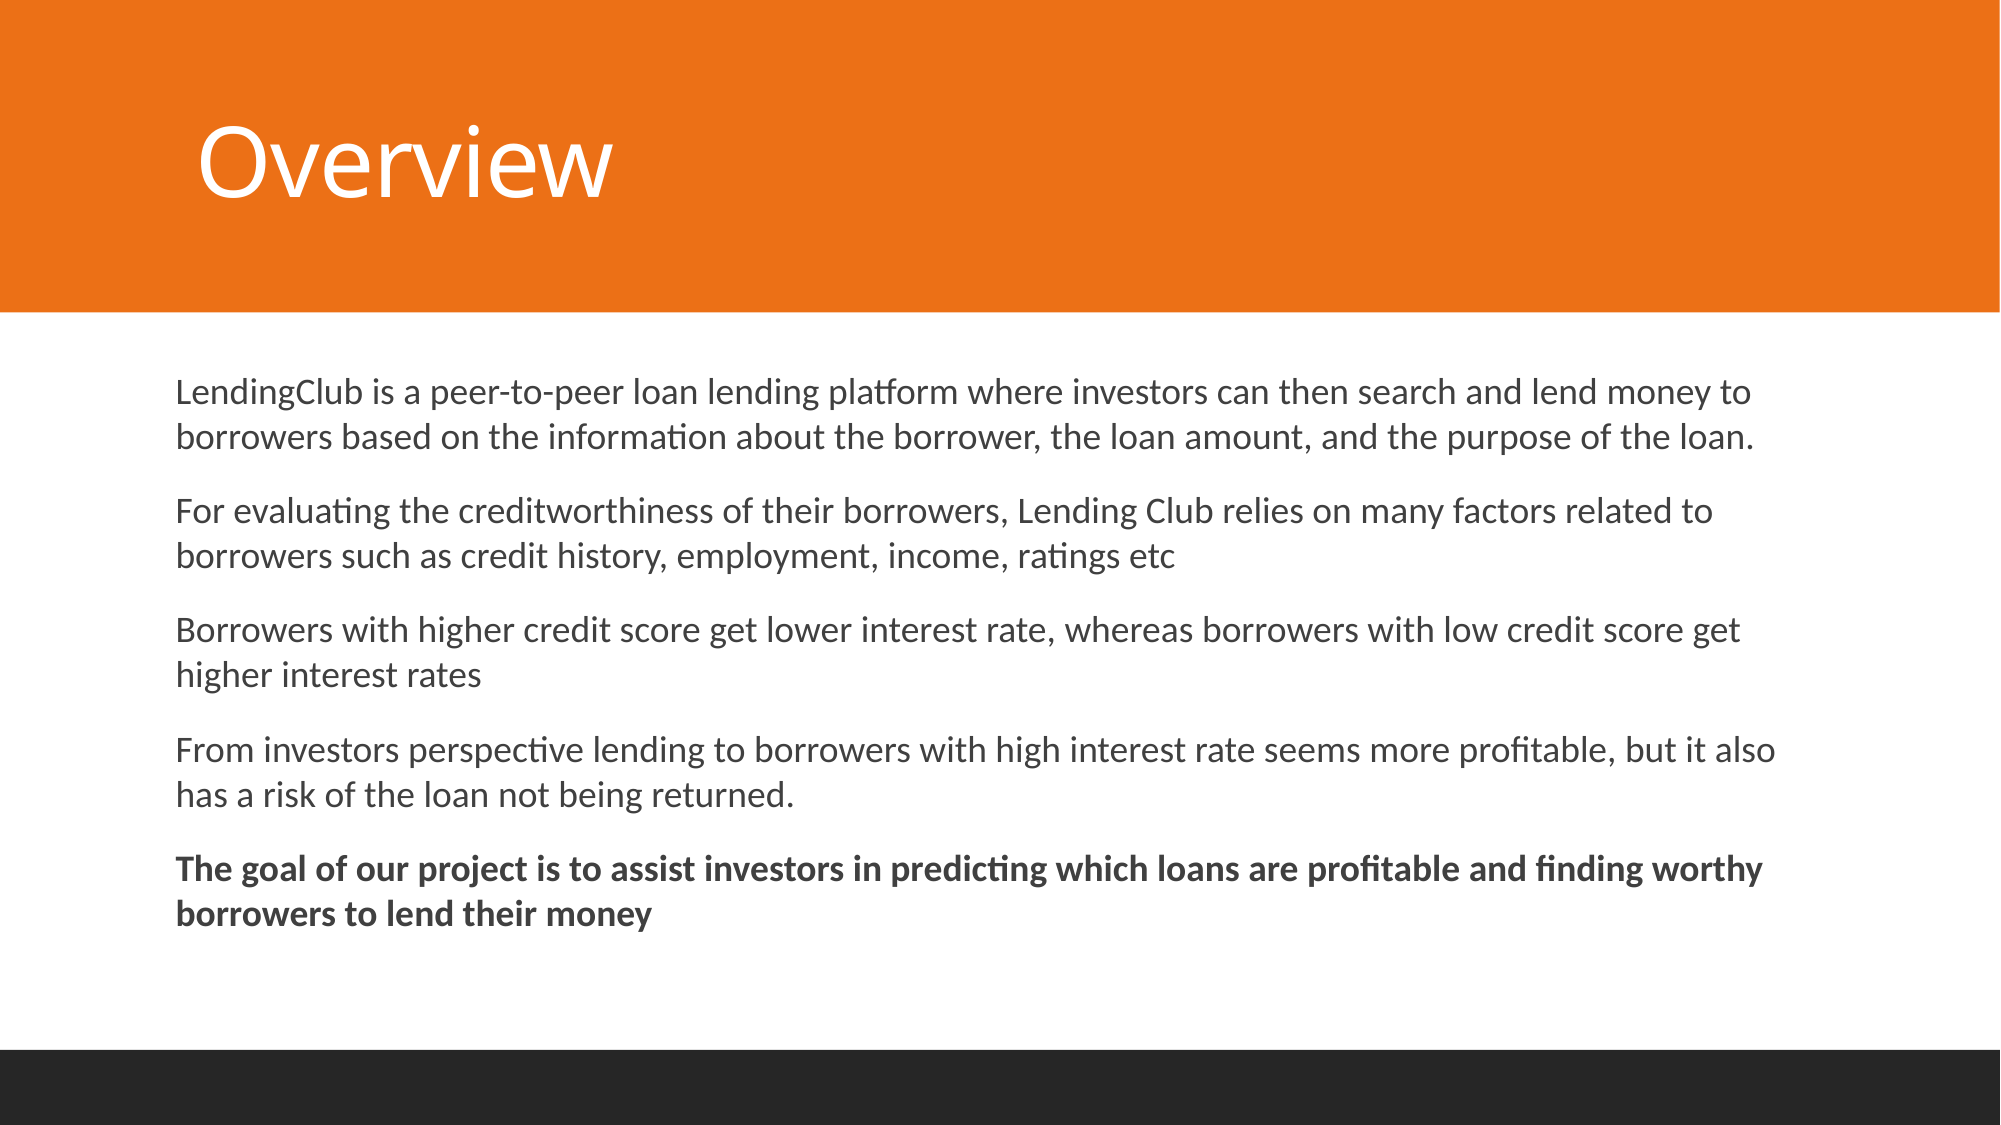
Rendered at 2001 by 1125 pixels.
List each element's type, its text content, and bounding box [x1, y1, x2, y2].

text_box [0, 314, 2000, 1049]
list LendingClub is a peer-to-peer loan lending platform where investors can then search and lend money to borrowers based on the information about the borrower, the loan amount, and the purpose of the loan. For evaluating the creditworthiness of their borrowers, Lending Club relies on many factors related to borrowers such as credit history, employment, income, ratings etc Borrowers with higher credit score get lower interest rate, whereas borrowers with low credit score get higher interest rates From investors perspective lending to borrowers with high interest rate seems more profitable, but it also has a risk of the loan not being returned. The goal of our project is to assist investors in predicting which loans are profitable and finding worthy borrowers to lend their money [160, 359, 1830, 963]
text_box [0, 0, 2000, 314]
text_box [0, 1049, 2000, 1125]
title Overview [180, 47, 1830, 285]
